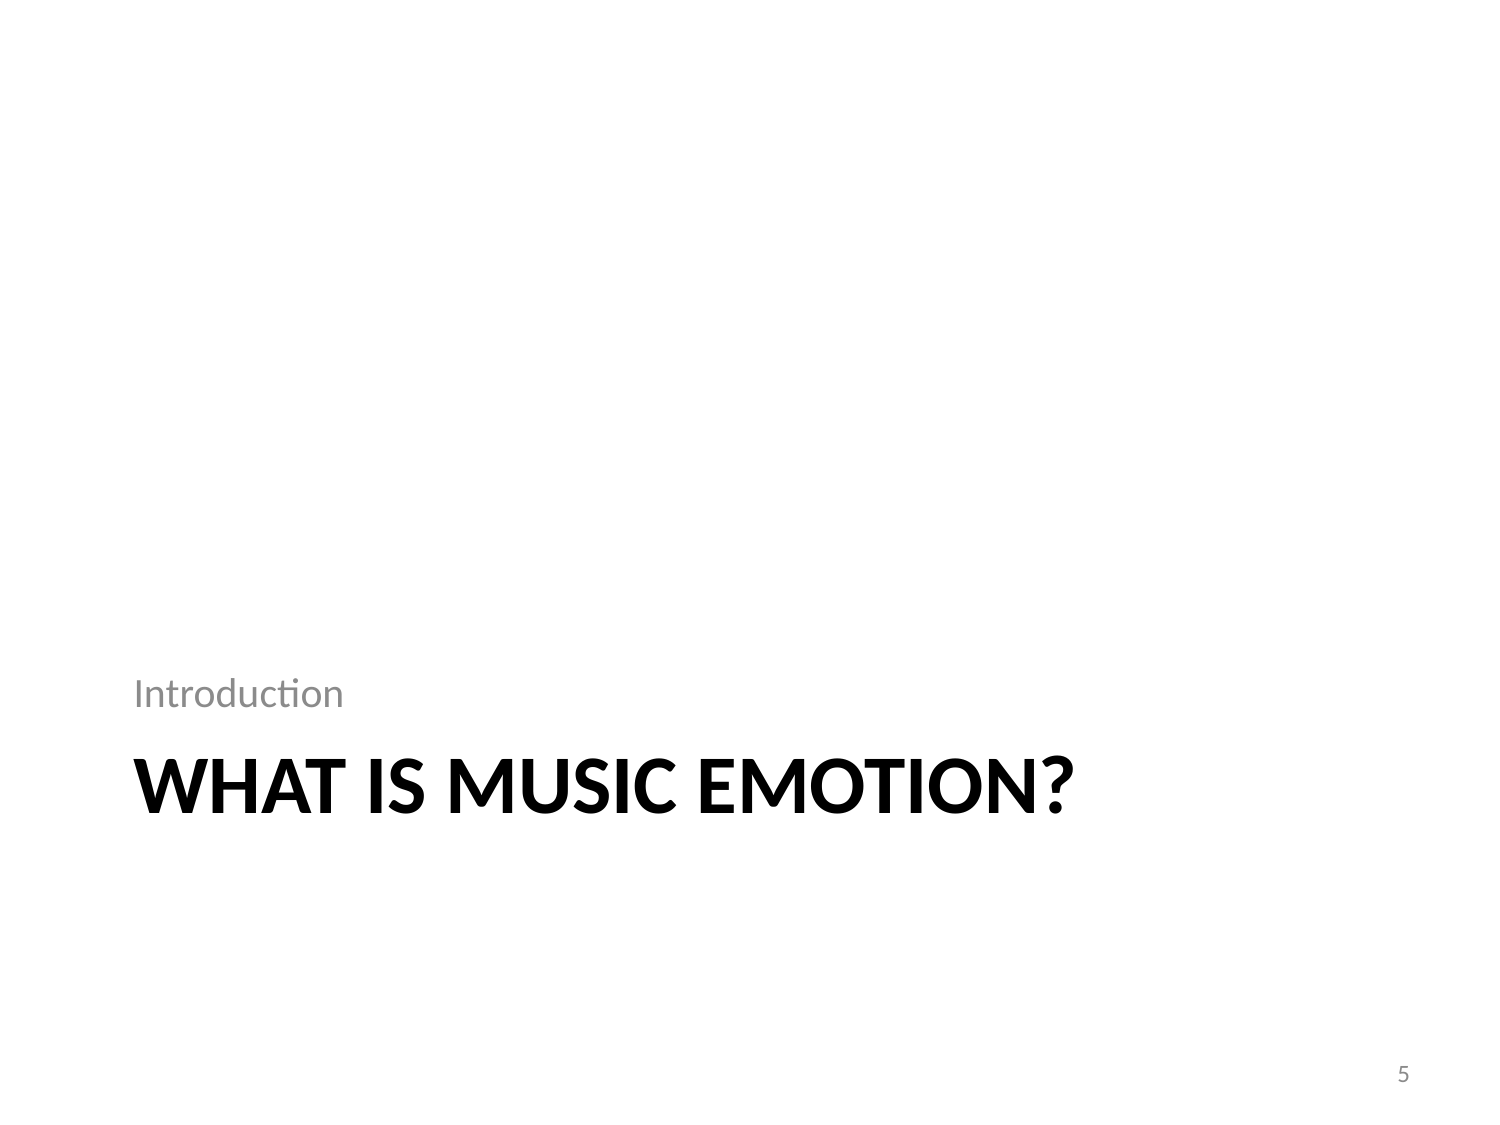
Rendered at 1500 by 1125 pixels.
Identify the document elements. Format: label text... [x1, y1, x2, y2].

list Introduction [118, 476, 1394, 723]
title What is MUSIC EMOTION? [118, 723, 1394, 947]
slide_number 5 [1074, 1042, 1425, 1103]
